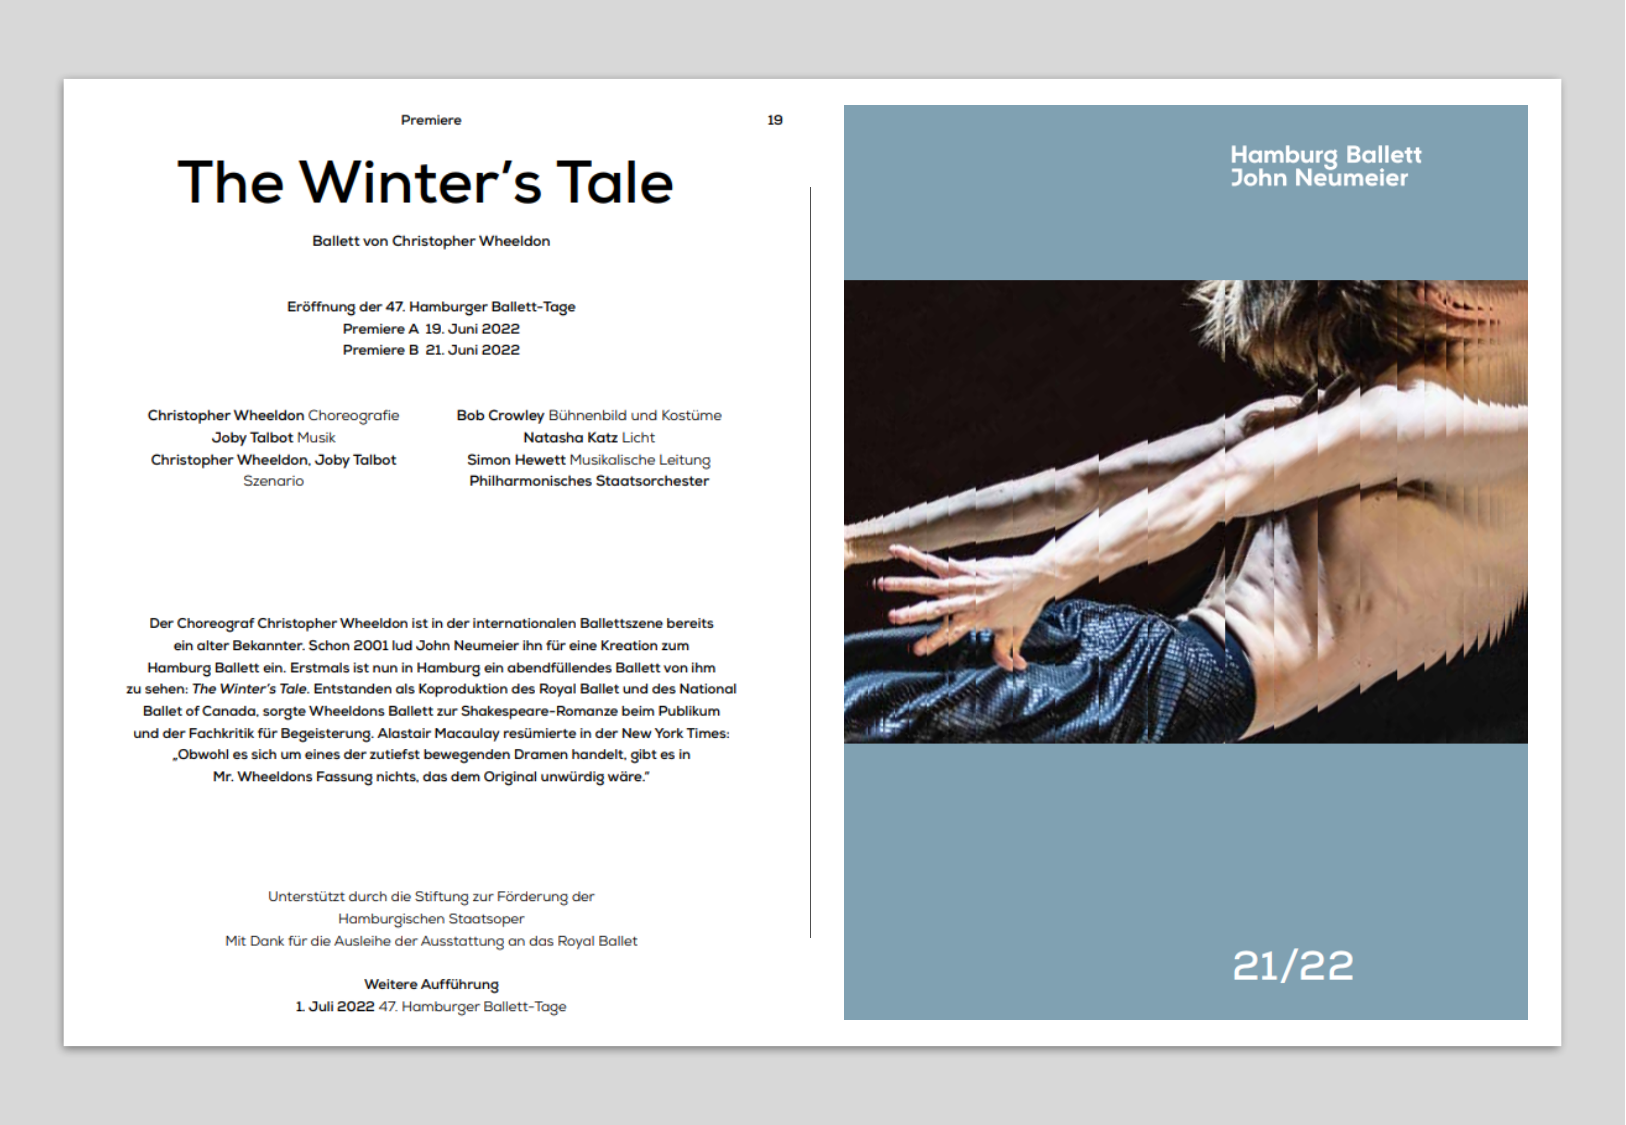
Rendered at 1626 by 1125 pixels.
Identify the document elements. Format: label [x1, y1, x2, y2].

picture [86, 105, 791, 1020]
picture [844, 105, 1528, 1020]
text_box [63, 78, 1562, 1047]
text_box [0, 0, 1625, 1125]
